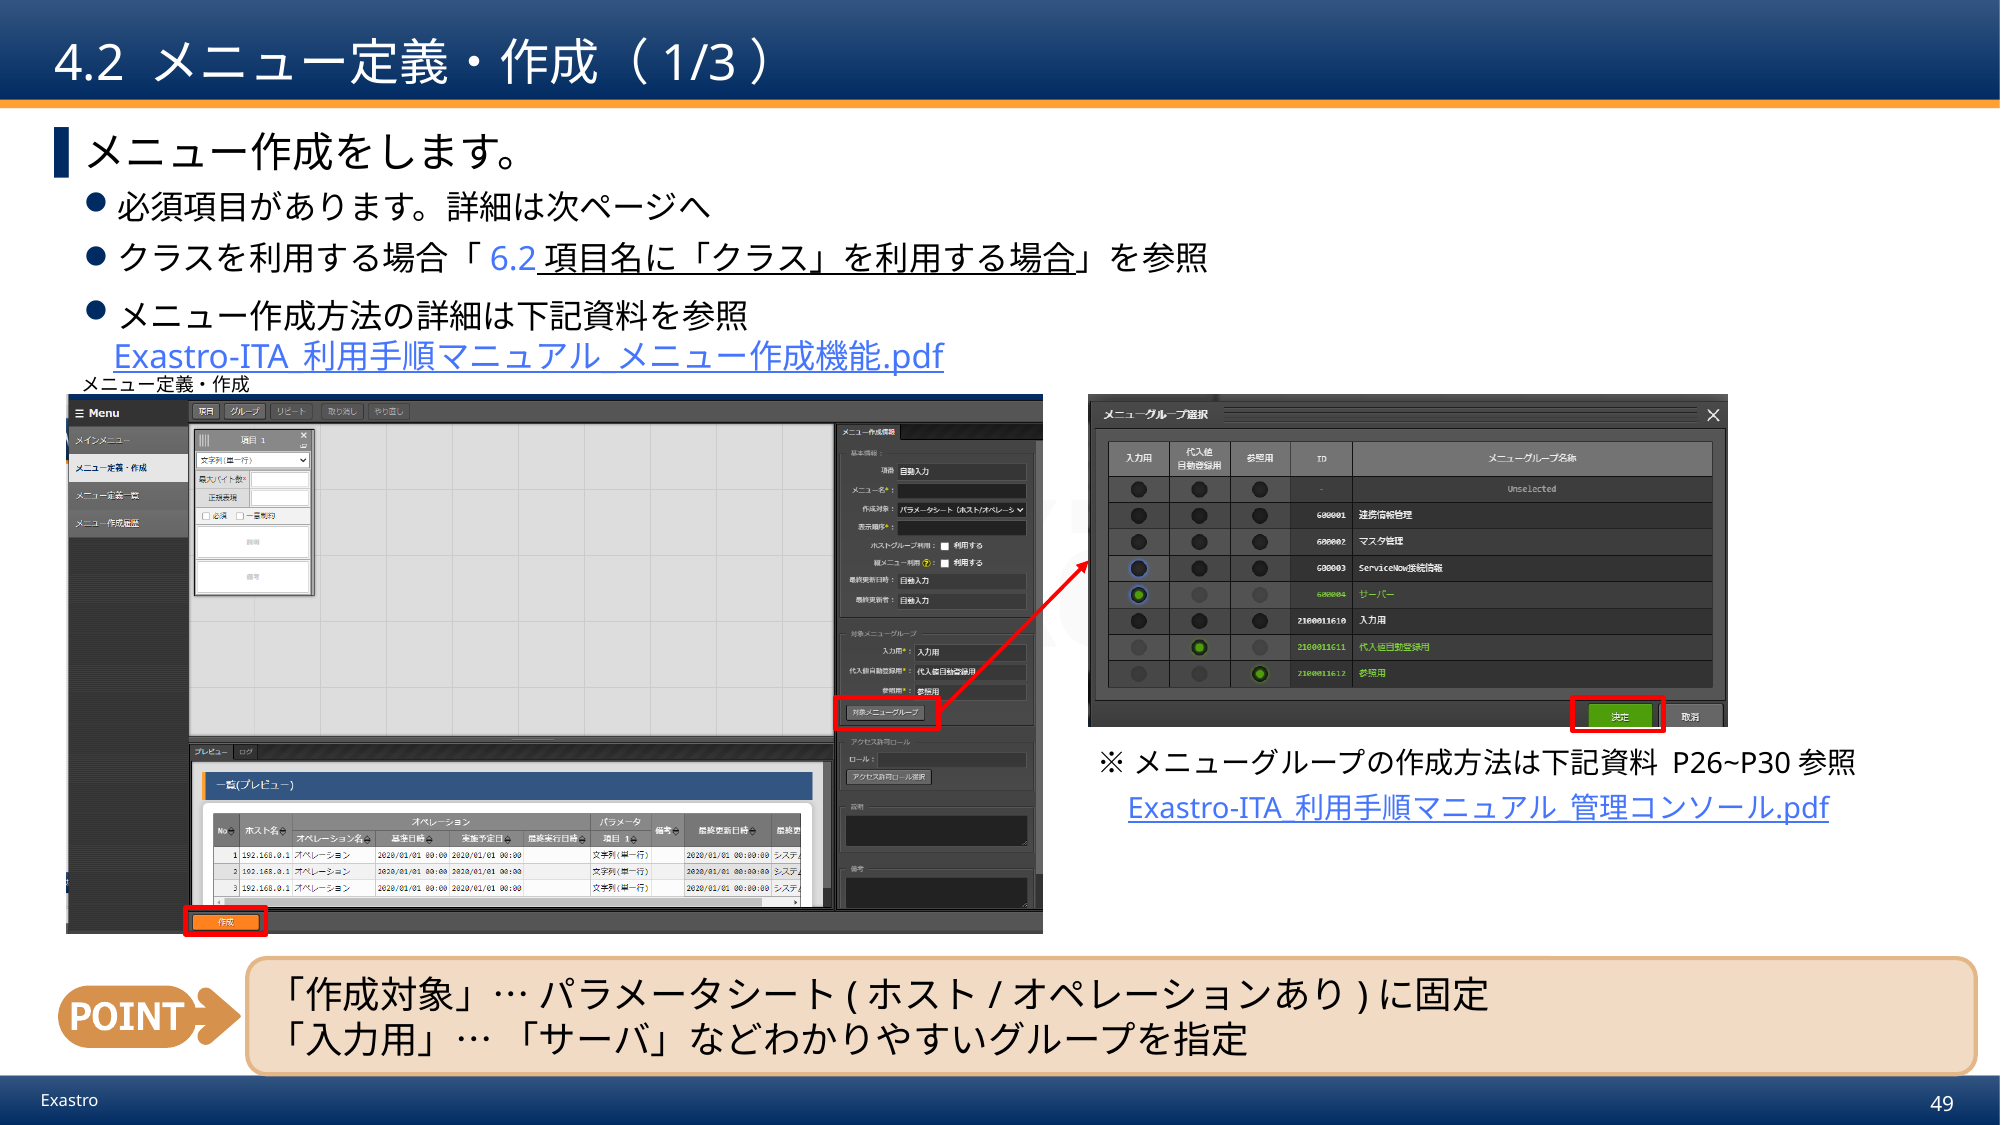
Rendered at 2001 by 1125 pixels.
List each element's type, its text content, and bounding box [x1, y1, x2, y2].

text_box ※メニューグループの作成方法は下記資料 P26~P30参照 Exastro-ITA_利用手順マニュアル_管理コンソール.pdf [1082, 736, 2000, 842]
title 4.2 メニュー定義・作成（1/3） [39, 18, 1961, 96]
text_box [938, 560, 1090, 714]
list メニュー作成をします。 必須項目があります。詳細は次ページへ クラスを利用する場合「6.2 項目名に「クラス」を利用する場合」を参照 メニュー作成方法の詳細は下記資料を参照 Exastro-ITA_利用手順マニュアル_メニュー作成機能.pdf [39, 118, 1961, 458]
picture [0, 0, 2000, 1125]
text_box 「作成対象」… パラメータシート(ホスト/オペレーションあり)に固定 「入力用」… 「サーバ」などわかりやすいグループを指定 [247, 958, 1976, 1075]
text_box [57, 985, 242, 1049]
text_box メニュー定義・作成 [66, 365, 339, 393]
